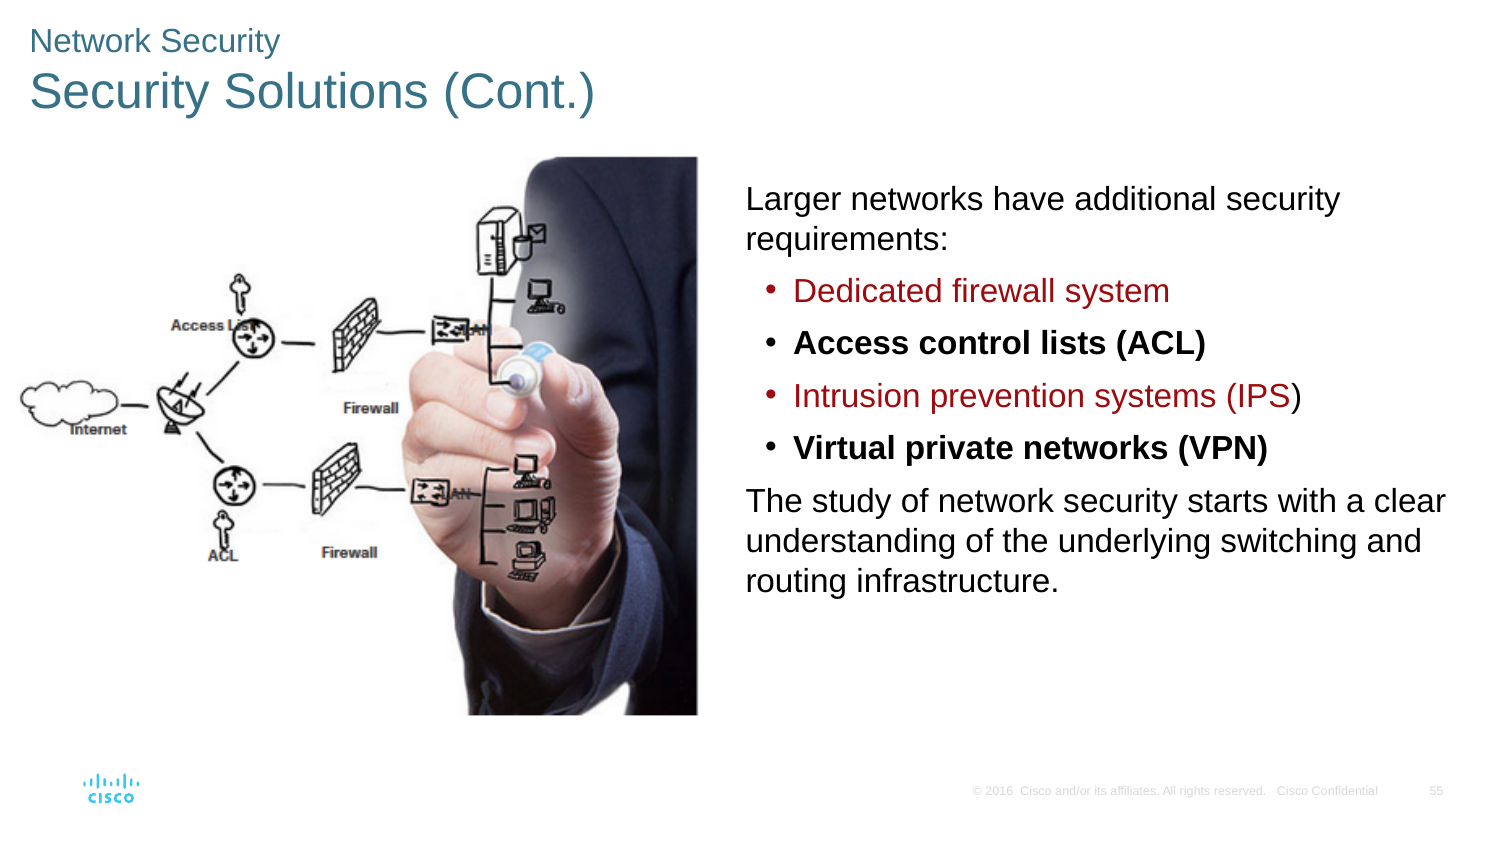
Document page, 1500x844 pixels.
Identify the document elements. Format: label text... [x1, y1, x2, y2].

list Larger networks have additional security requirements: Dedicated firewall system Access control lists (ACL) Intrusion prevention systems (IPS) Virtual private networks (VPN) The study of network security starts with a clear understanding of the underlying switching and routing infrastructure. [712, 169, 1486, 689]
picture [14, 154, 708, 727]
title Network Security Security Solutions (Cont.) [14, 6, 612, 131]
